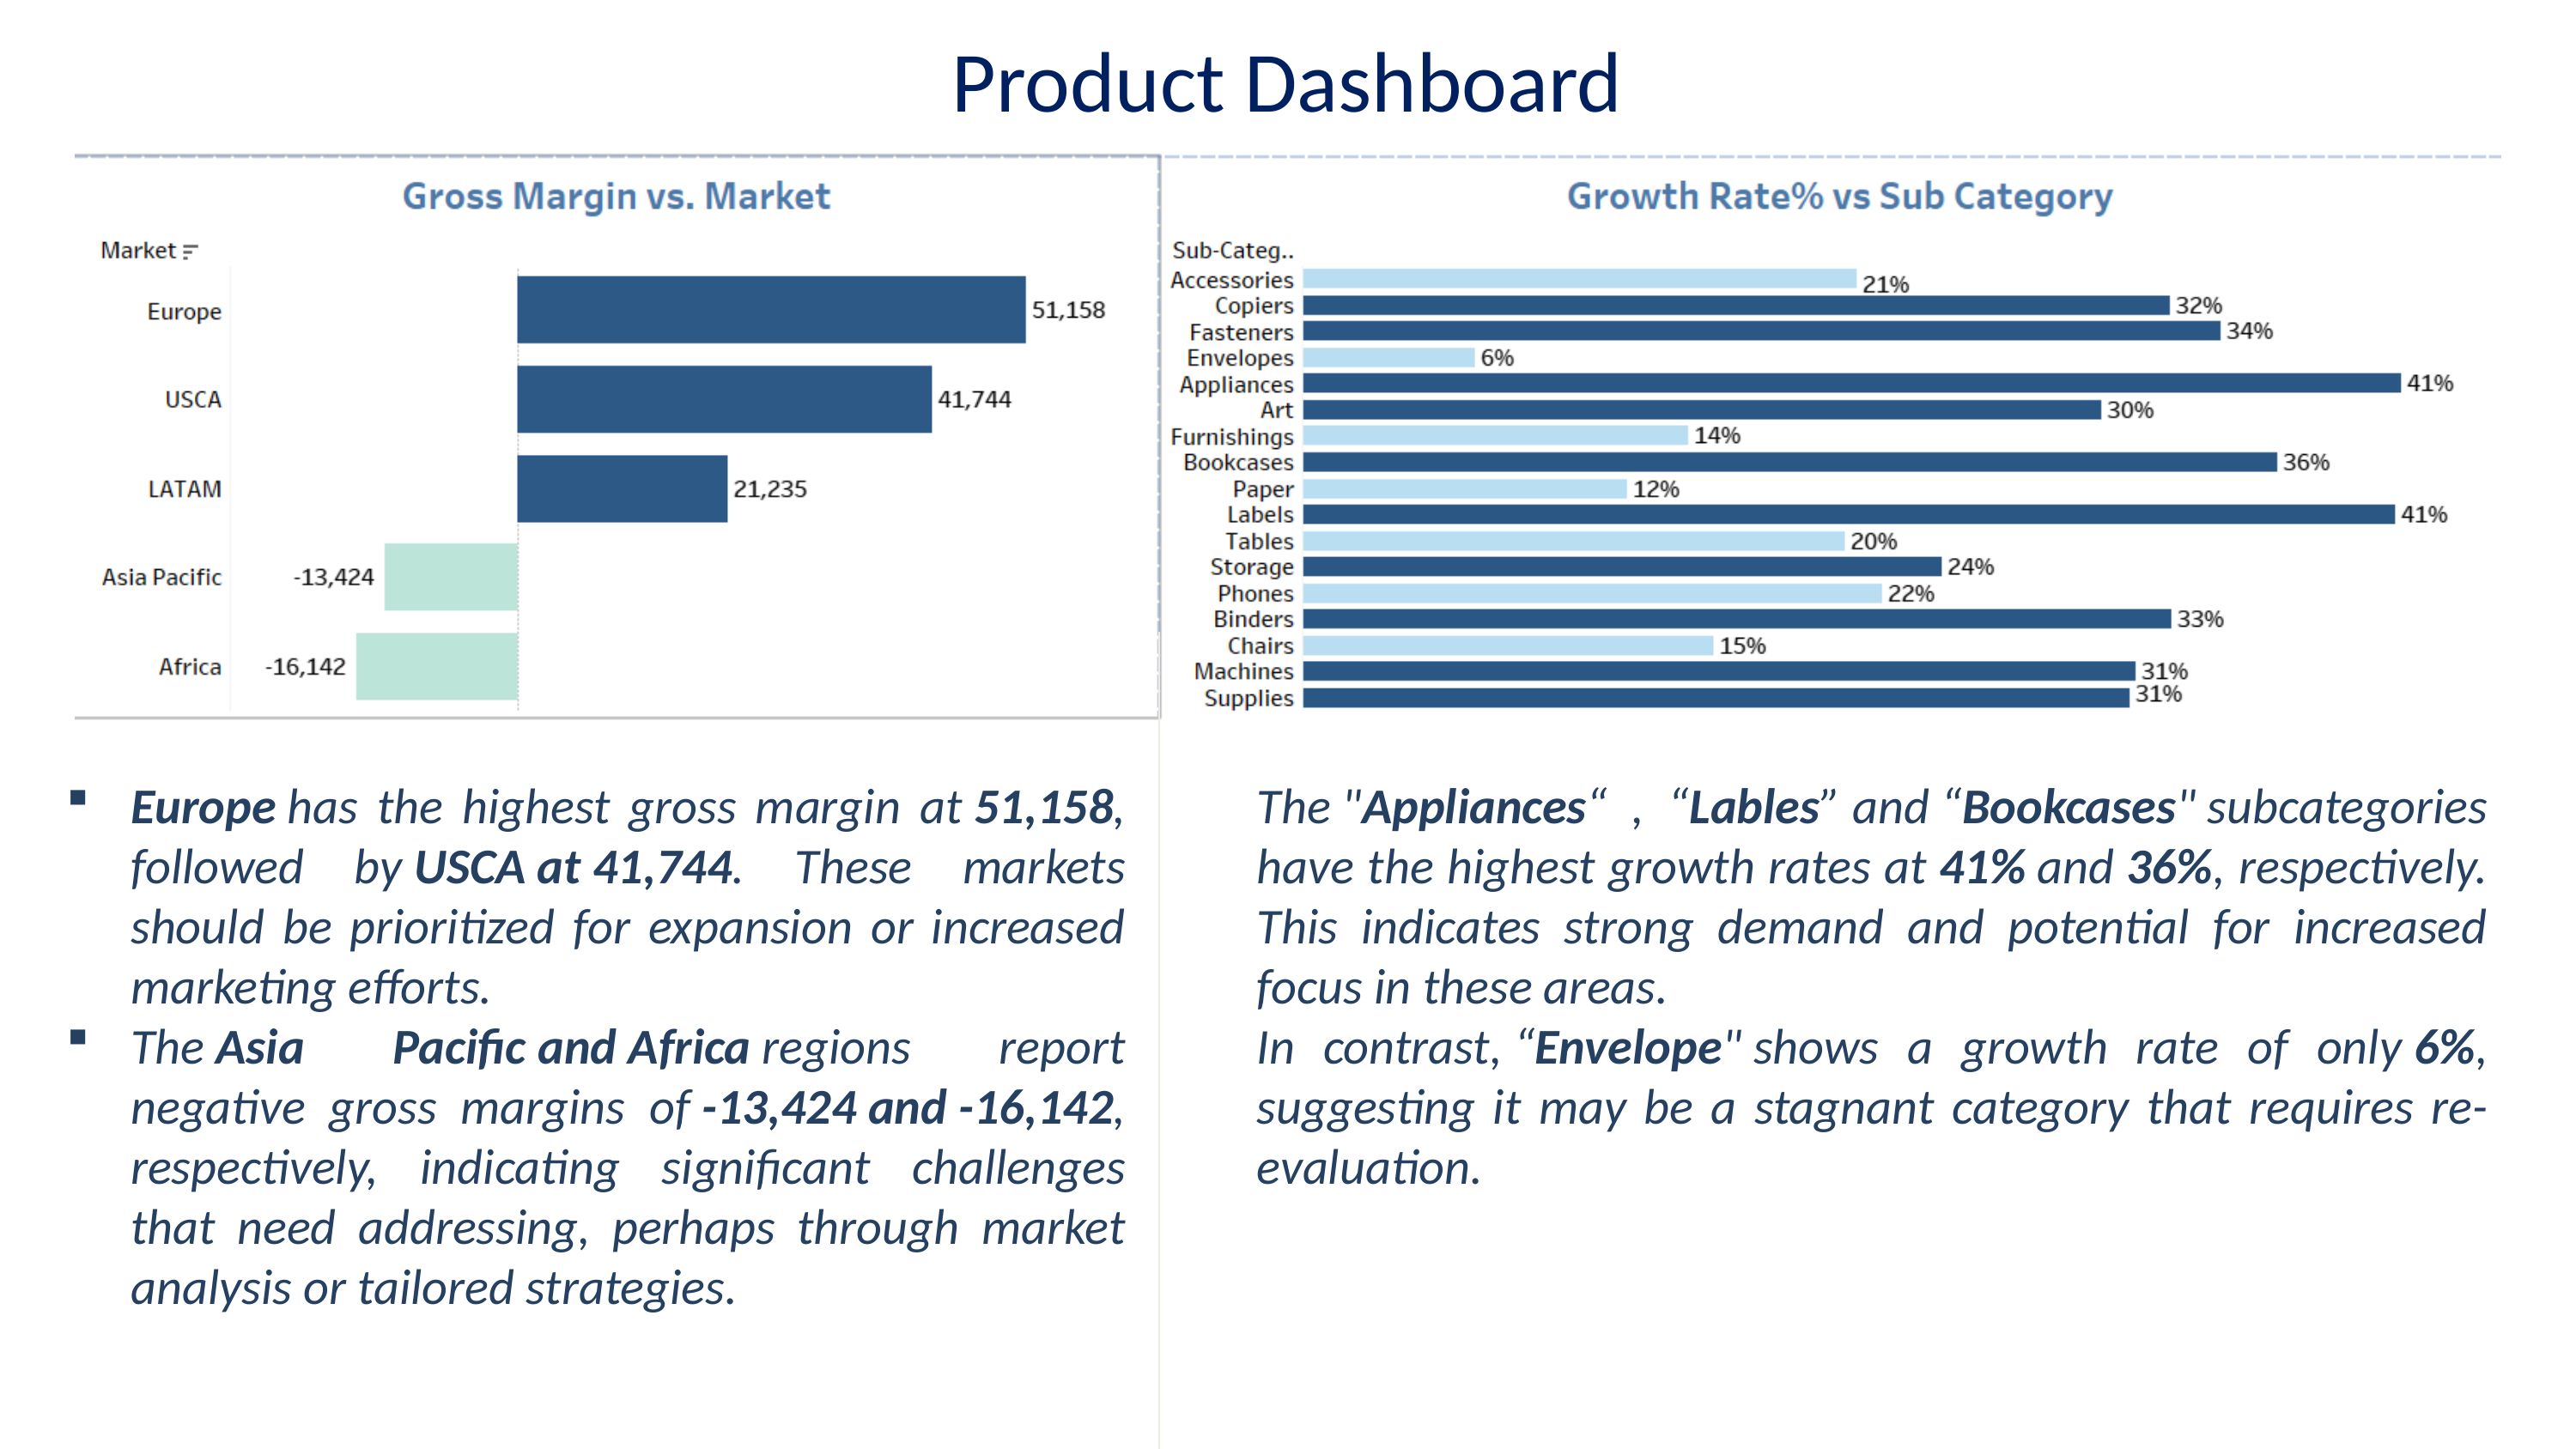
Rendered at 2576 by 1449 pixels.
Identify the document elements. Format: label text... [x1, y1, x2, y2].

text_box Europe has the highest gross margin at 51,158, followed by USCA at 41,744. These markets should be prioritized for expansion or increased marketing efforts. The Asia Pacific and Africa regions report negative gross margins of -13,424 and -16,142, respectively, indicating significant challenges that need addressing, perhaps through market analysis or tailored strategies. [53, 767, 1139, 1321]
picture [75, 151, 2501, 729]
text_box Product Dashboard [0, 0, 2575, 156]
text_box The "Appliances“ , “Lables” and “Bookcases" subcategories have the highest growth rates at 41% and 36%, respectively. This indicates strong demand and potential for increased focus in these areas. In contrast, “Envelope" shows a growth rate of only 6%, suggesting it may be a stagnant category that requires re-evaluation. [1179, 767, 2501, 1201]
